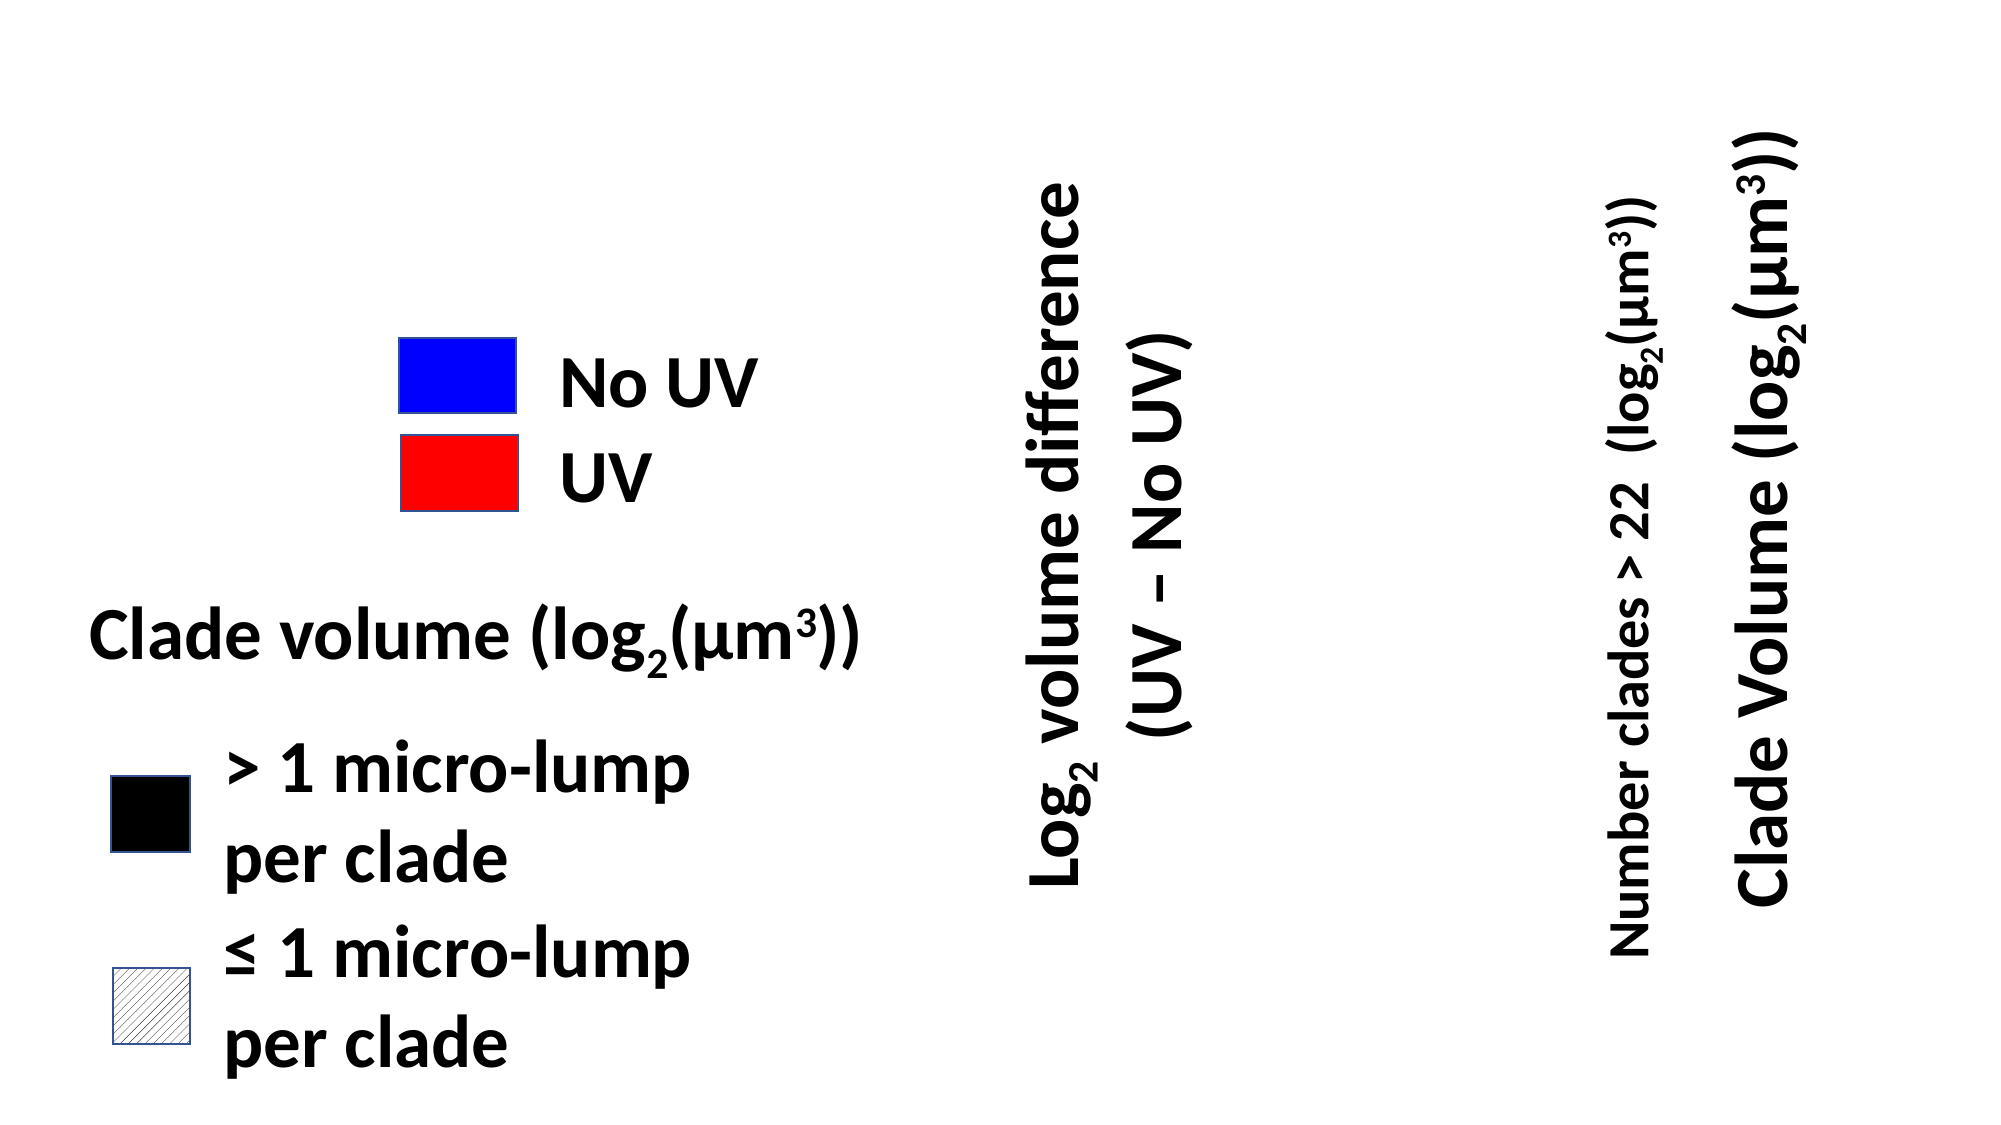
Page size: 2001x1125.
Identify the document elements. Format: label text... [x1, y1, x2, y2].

text_box Clade volume (log2(μm3)) [15, 577, 938, 695]
text_box [398, 337, 517, 414]
text_box Number clades > 22 (log2(μm3)) [1582, 106, 1678, 1048]
text_box Clade Volume (log2(μm3)) [1704, 94, 1823, 943]
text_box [110, 709, 794, 1093]
text_box [400, 434, 519, 512]
text_box UV [544, 420, 800, 525]
text_box No UV [544, 325, 800, 420]
text_box Log2 volume difference (UV – No UV) [996, 128, 1204, 943]
